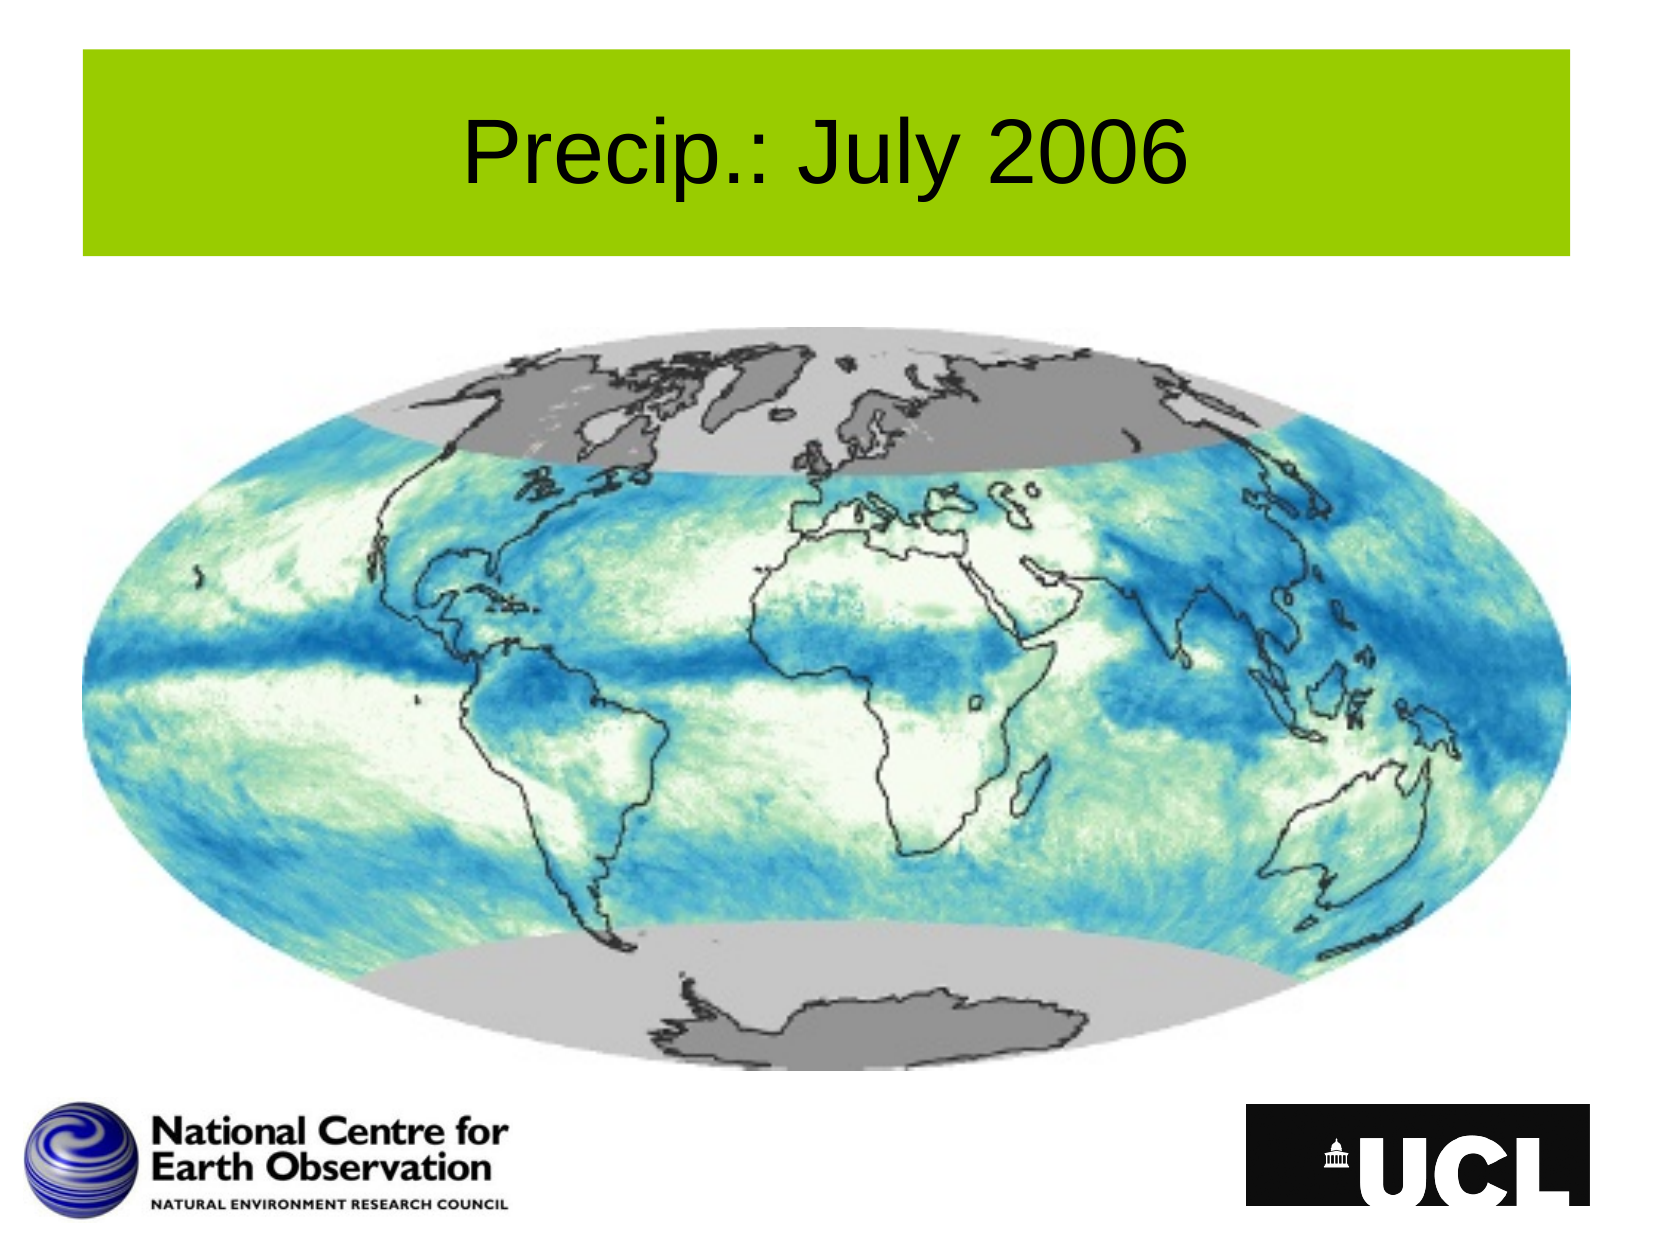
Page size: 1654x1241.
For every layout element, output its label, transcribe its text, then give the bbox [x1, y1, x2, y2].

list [82, 289, 1571, 1109]
title Precip.: July 2006 [82, 49, 1571, 257]
picture [23, 1097, 513, 1223]
picture [1246, 1104, 1590, 1206]
